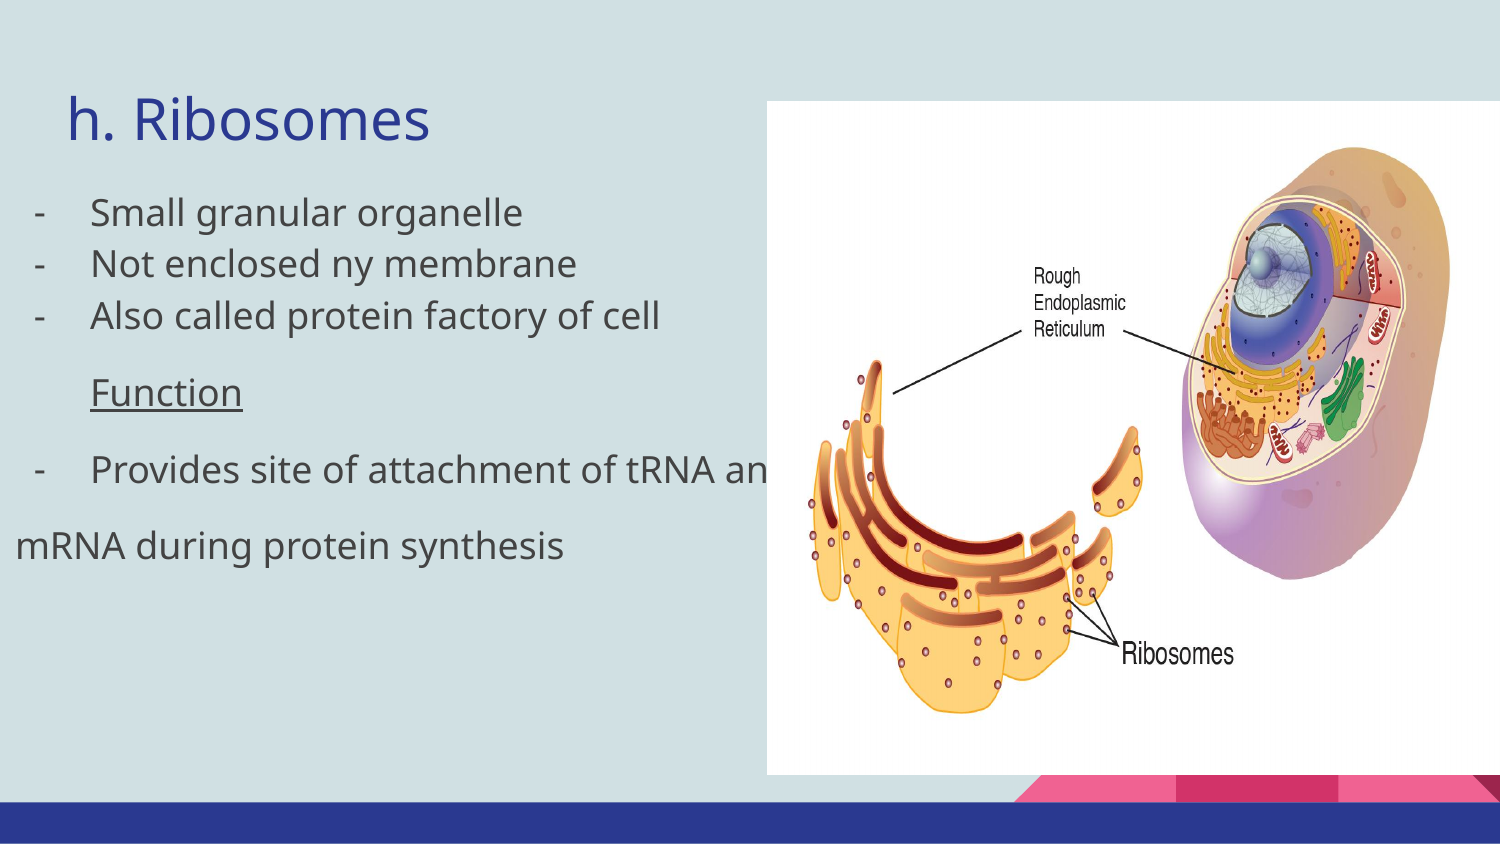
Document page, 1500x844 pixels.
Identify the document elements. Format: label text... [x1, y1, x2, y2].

list Small granular organelle Not enclosed ny membrane Also called protein factory of cell Function Provides site of attachment of tRNA and mRNA during protein synthesis [0, 166, 1500, 821]
title h. Ribosomes [51, 67, 1449, 166]
picture [767, 101, 1500, 776]
